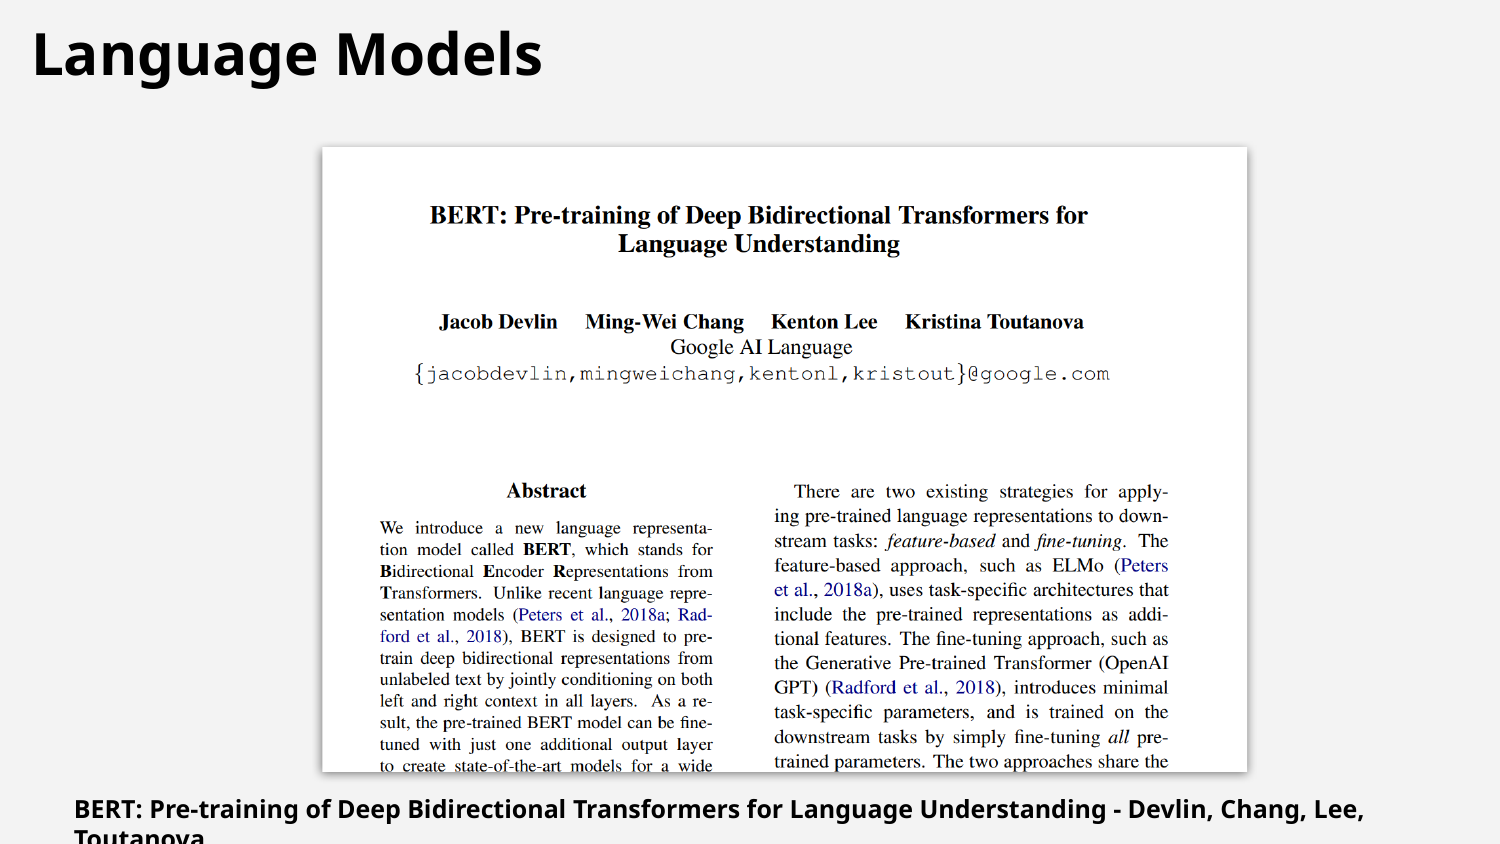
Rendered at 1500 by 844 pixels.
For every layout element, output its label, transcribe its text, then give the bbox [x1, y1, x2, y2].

title Language Models [16, 2, 1464, 102]
text_box BERT: Pre-training of Deep Bidirectional Transformers for Language Understanding - Devlin, Chang, Lee, Toutanova [58, 778, 1495, 837]
picture [322, 147, 1248, 773]
